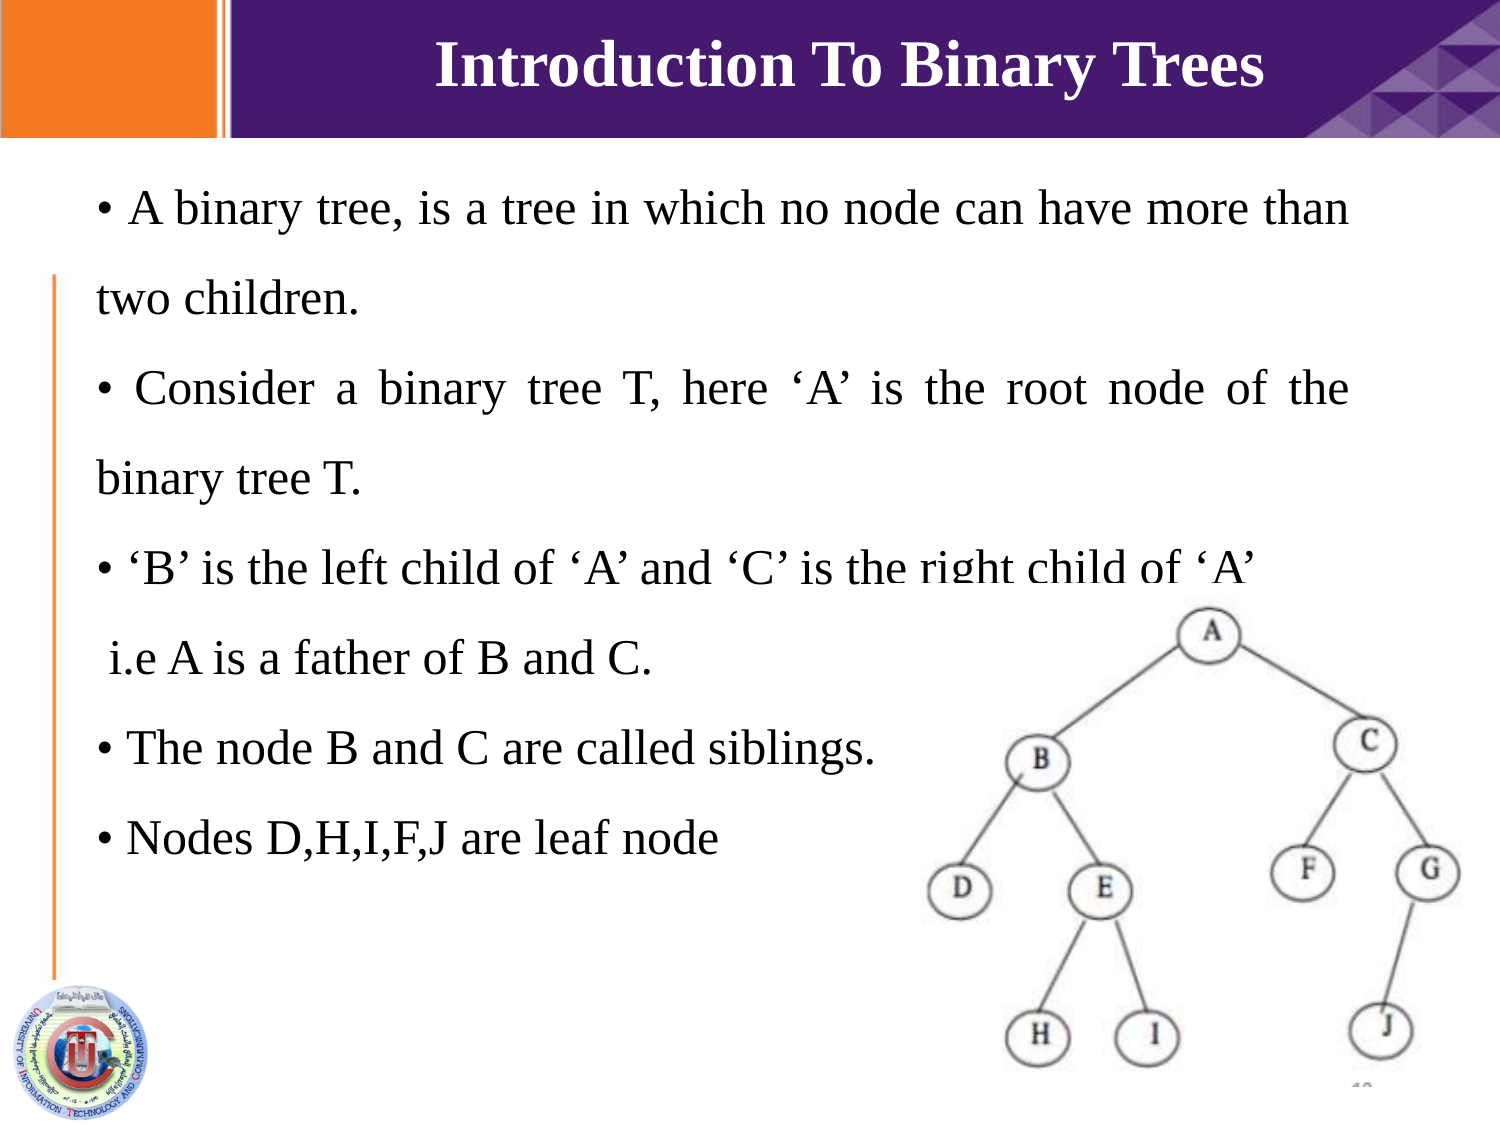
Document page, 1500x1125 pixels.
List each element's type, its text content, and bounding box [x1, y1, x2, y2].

picture [887, 583, 1492, 1088]
text_box • A binary tree, is a tree in which no node can have more than two children. • Consider a binary tree T, here ‘A’ is the root node of the binary tree T. • ‘B’ is the left child of ‘A’ and ‘C’ is the right child of ‘A’ i.e A is a father of B and C. • The node B and C are called siblings. • Nodes D,H,I,F,J are leaf node [81, 146, 1366, 873]
picture [0, 0, 1500, 138]
picture [0, 274, 163, 1125]
